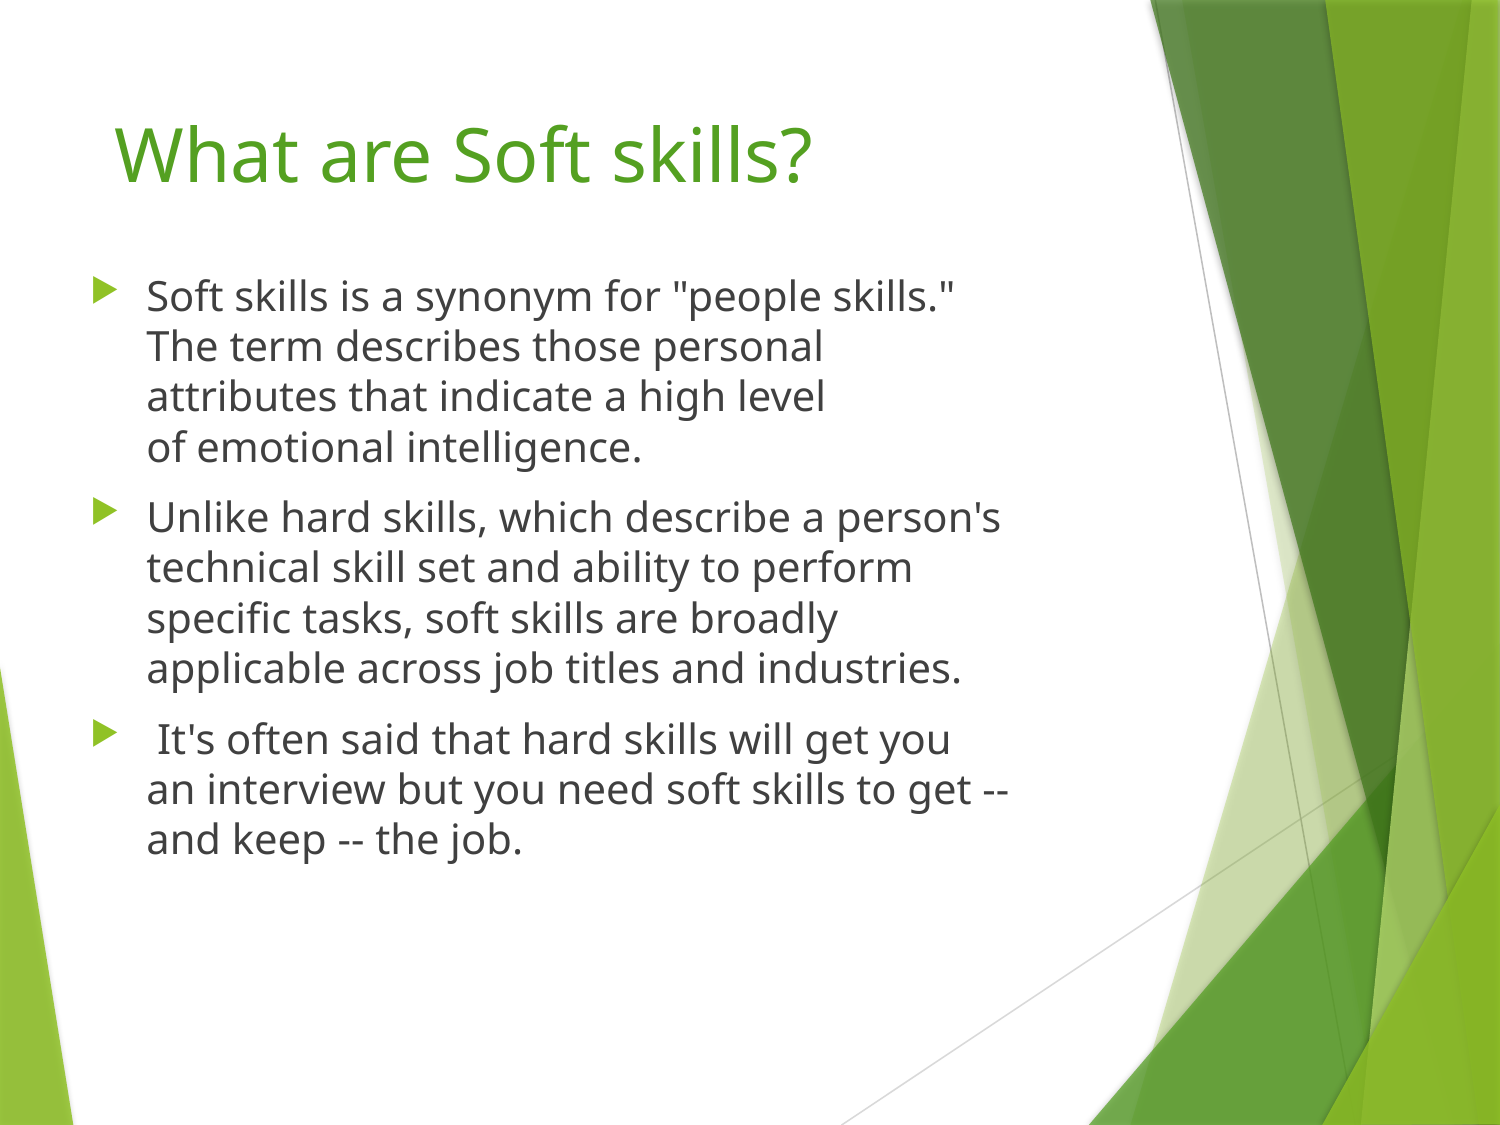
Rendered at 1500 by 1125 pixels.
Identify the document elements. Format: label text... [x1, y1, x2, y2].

list Soft skills is a synonym for "people skills." The term describes those personal attributes that indicate a high level of emotional intelligence. Unlike hard skills, which describe a person's technical skill set and ability to perform specific tasks, soft skills are broadly applicable across job titles and industries. It's often said that hard skills will get you an interview but you need soft skills to get -- and keep -- the job. [75, 262, 1025, 1088]
title What are Soft skills? [99, 99, 1142, 317]
